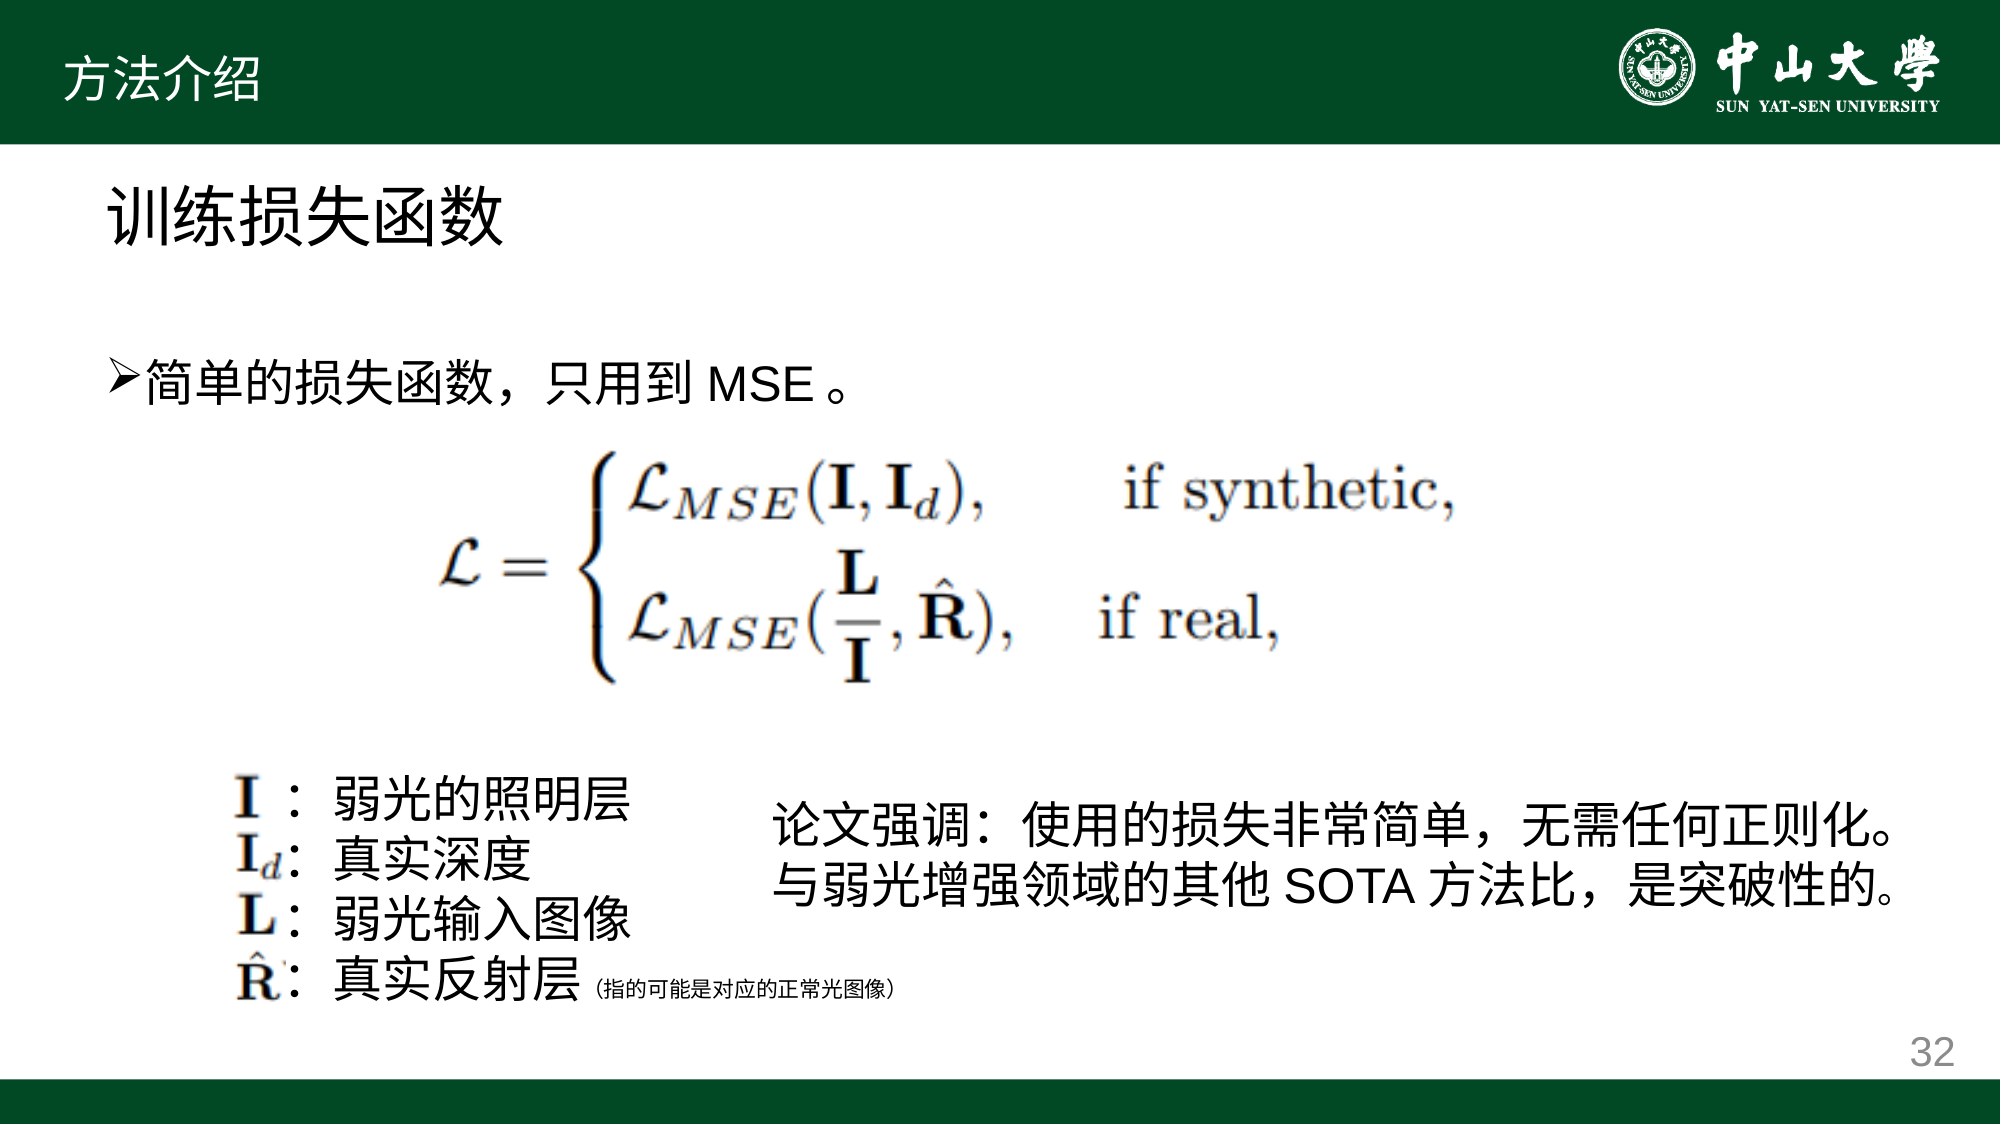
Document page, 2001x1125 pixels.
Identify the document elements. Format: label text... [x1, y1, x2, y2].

title 方法介绍 [47, 32, 1773, 131]
text_box ：弱光的照明层 ：真实深度 ：弱光输入图像 ：真实反射层（指的可能是对应的正常光图像） [267, 760, 963, 1016]
list 训练损失函数 [90, 176, 1905, 285]
picture [224, 760, 287, 1006]
list 简单的损失函数，只用到MSE。 [90, 314, 1905, 1014]
text_box 论文强调：使用的损失非常简单，无需任何正则化。 与弱光增强领域的其他SOTA方法比，是突破性的。 [756, 786, 1937, 922]
picture [427, 421, 1489, 704]
slide_number 32 [1521, 1019, 1972, 1080]
picture [1598, 4, 1981, 145]
